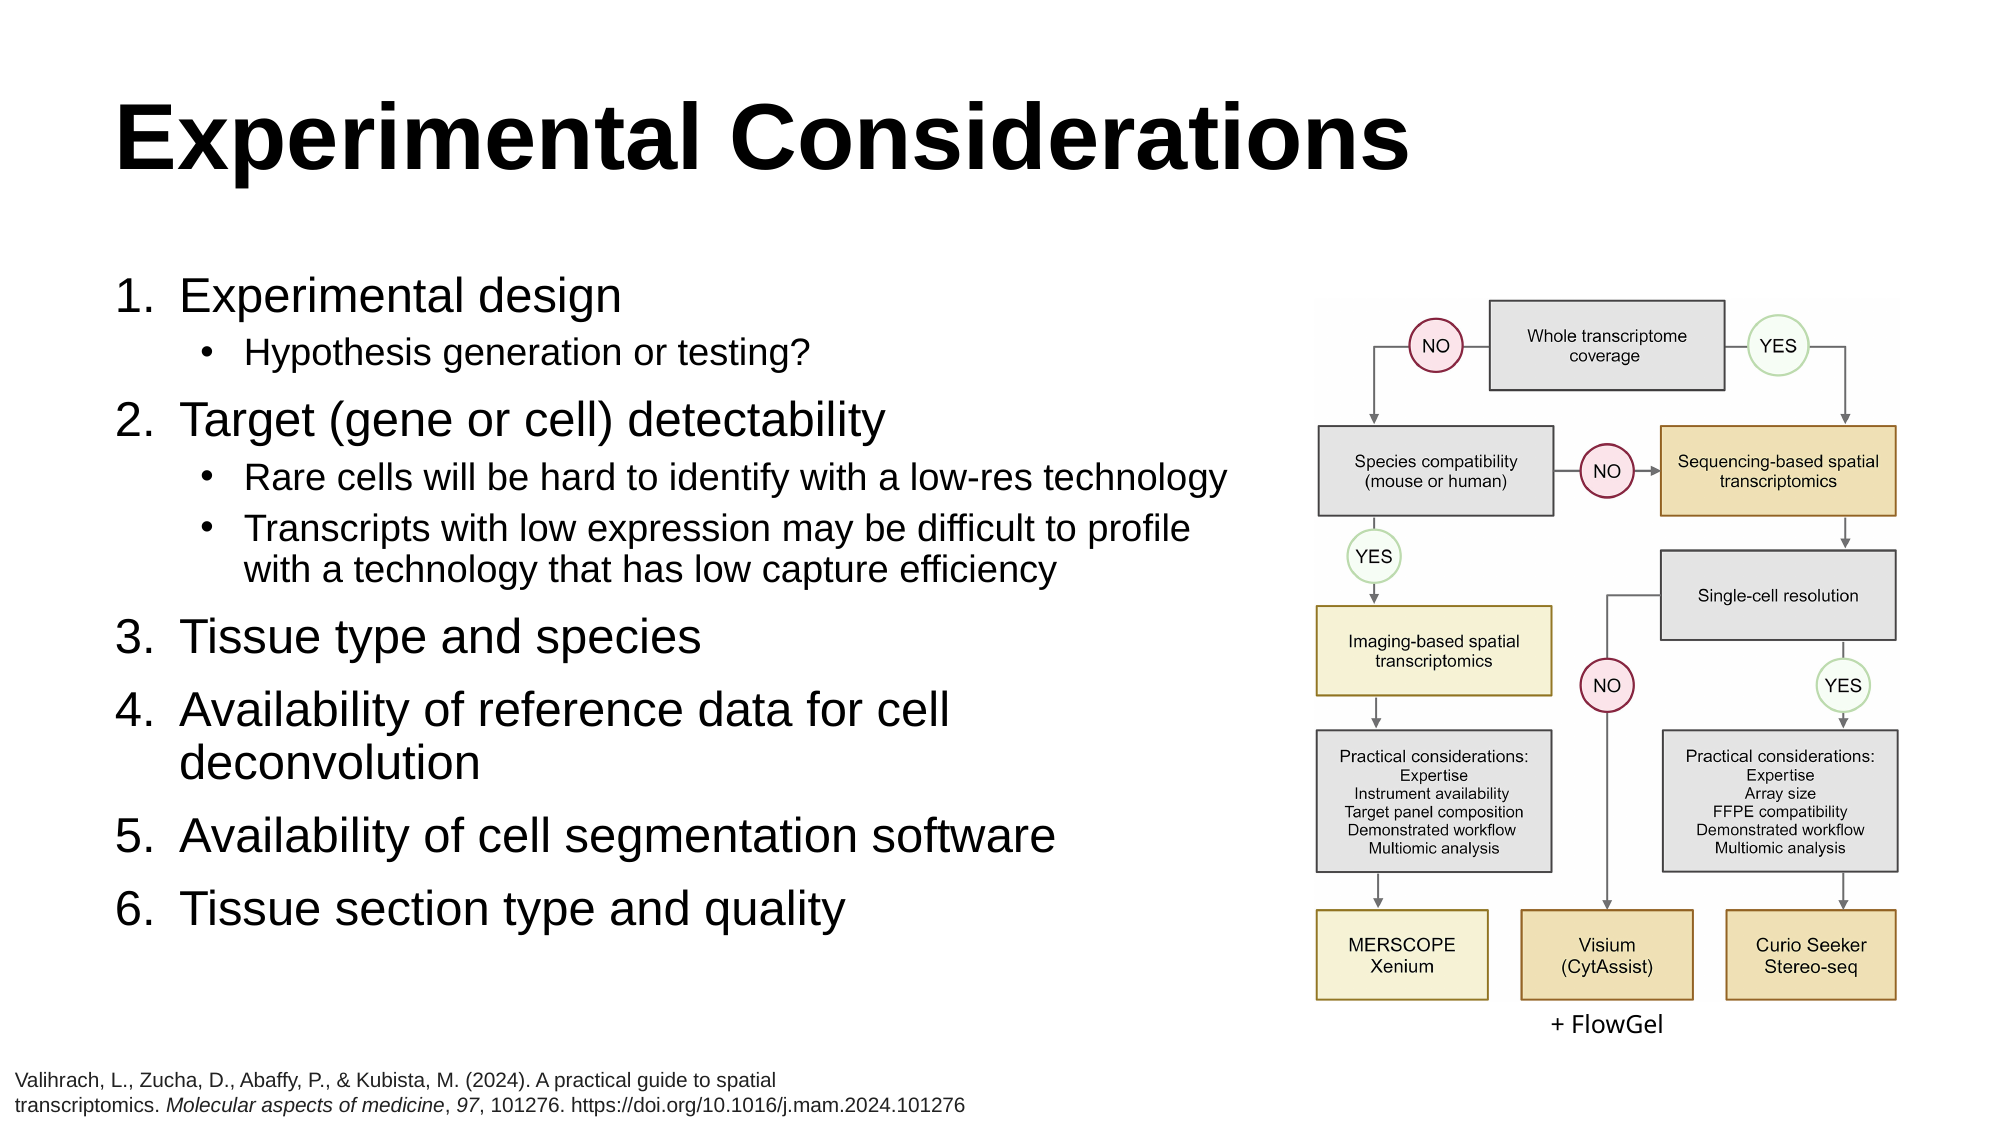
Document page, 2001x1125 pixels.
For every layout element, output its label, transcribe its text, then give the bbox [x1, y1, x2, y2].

list Experimental design Hypothesis generation or testing? Target (gene or cell) detectability Rare cells will be hard to identify with a low-res technology Transcripts with low expression may be difficult to profile with a technology that has low capture efficiency Tissue type and species Availability of reference data for cell deconvolution Availability of cell segmentation software Tissue section type and quality [99, 262, 1263, 945]
text_box Valihrach, L., Zucha, D., Abaffy, P., & Kubista, M. (2024). A practical guide to spatial transcriptomics. Molecular aspects of medicine, 97, 101276. https://doi.org/10.1016/j.mam.2024.101276 [0, 1059, 1000, 1124]
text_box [1314, 297, 1901, 1048]
title Experimental Considerations [99, 45, 1900, 233]
